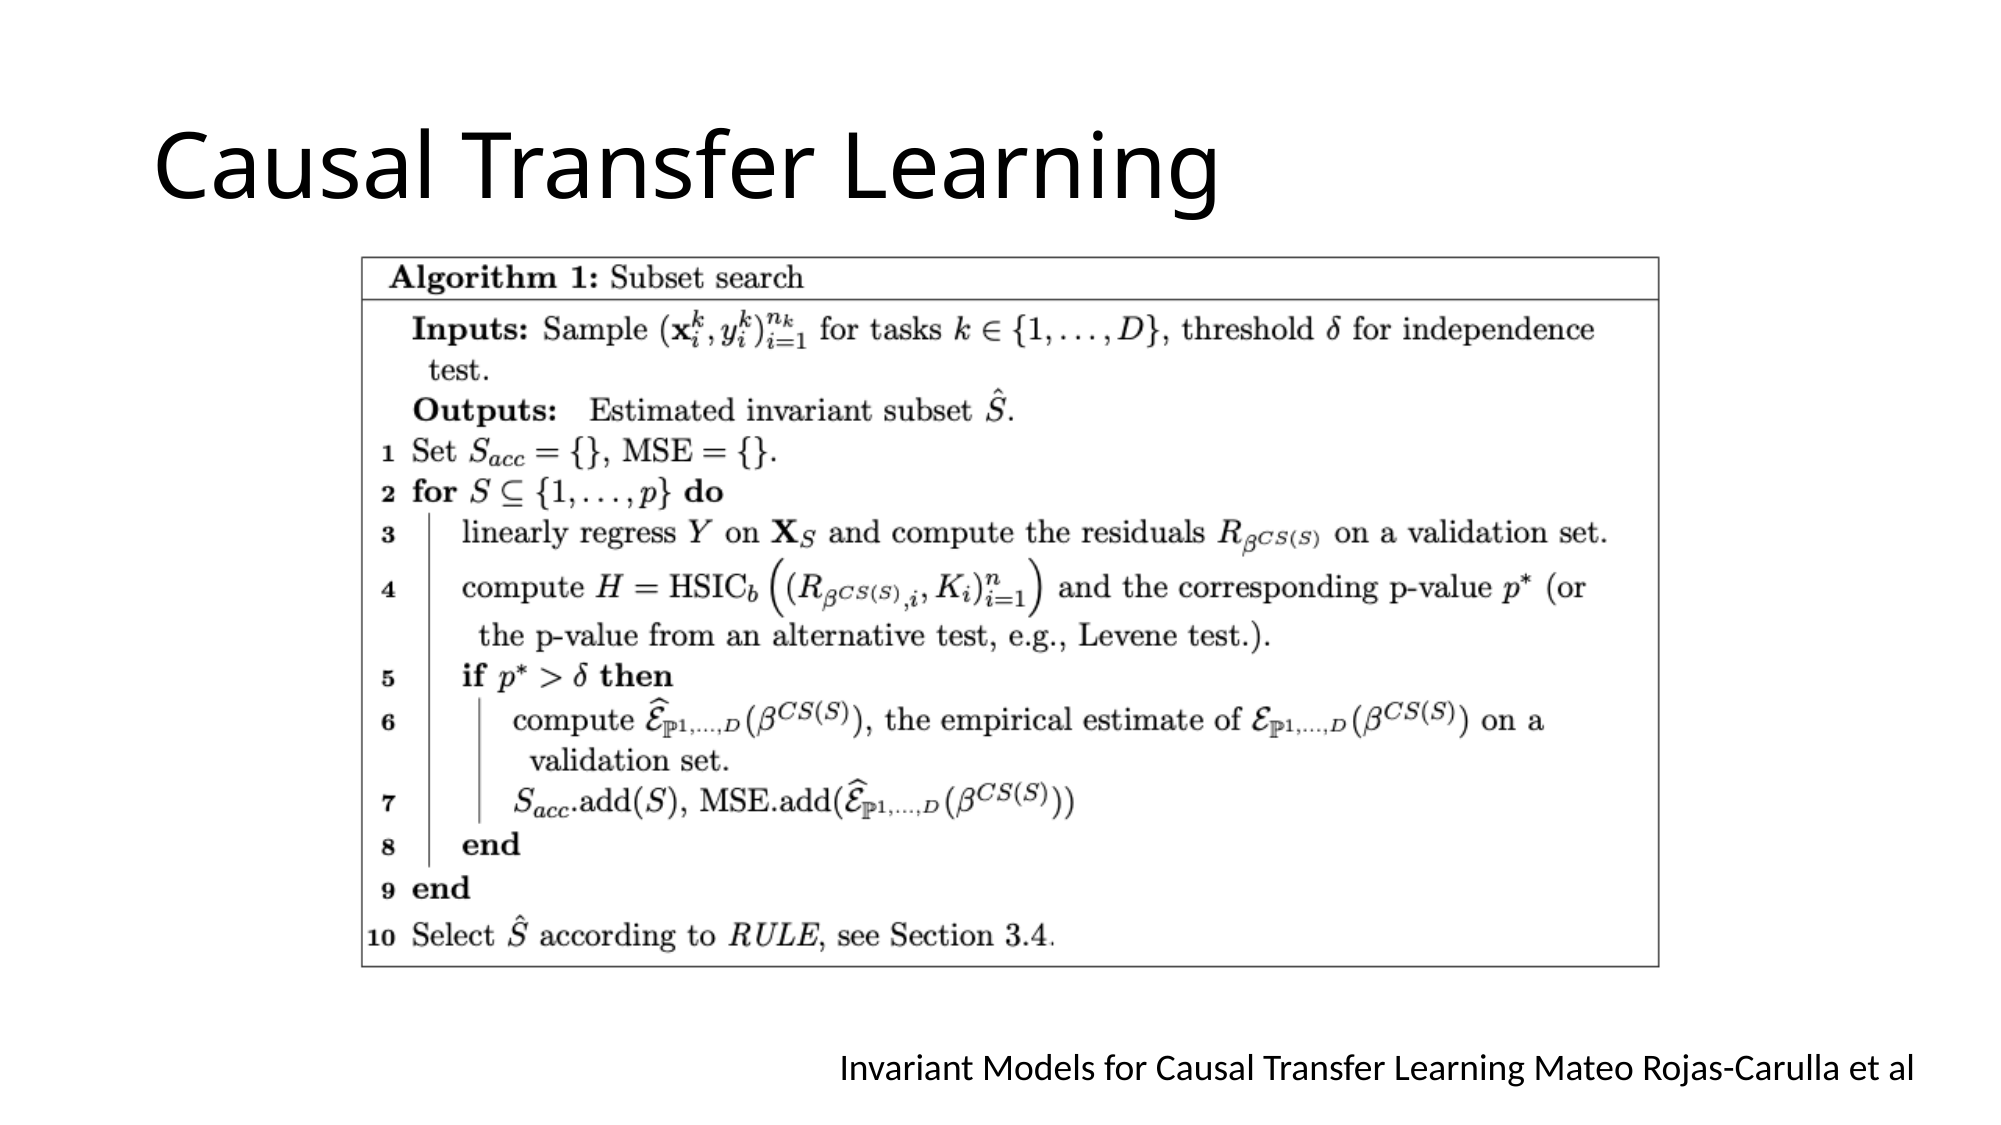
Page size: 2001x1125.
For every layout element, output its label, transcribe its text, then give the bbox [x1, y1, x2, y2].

text_box Invariant Models for Causal Transfer Learning Mateo Rojas-Carulla et al [824, 1035, 1932, 1096]
picture [338, 235, 1677, 988]
title Causal Transfer Learning [137, 59, 1863, 278]
